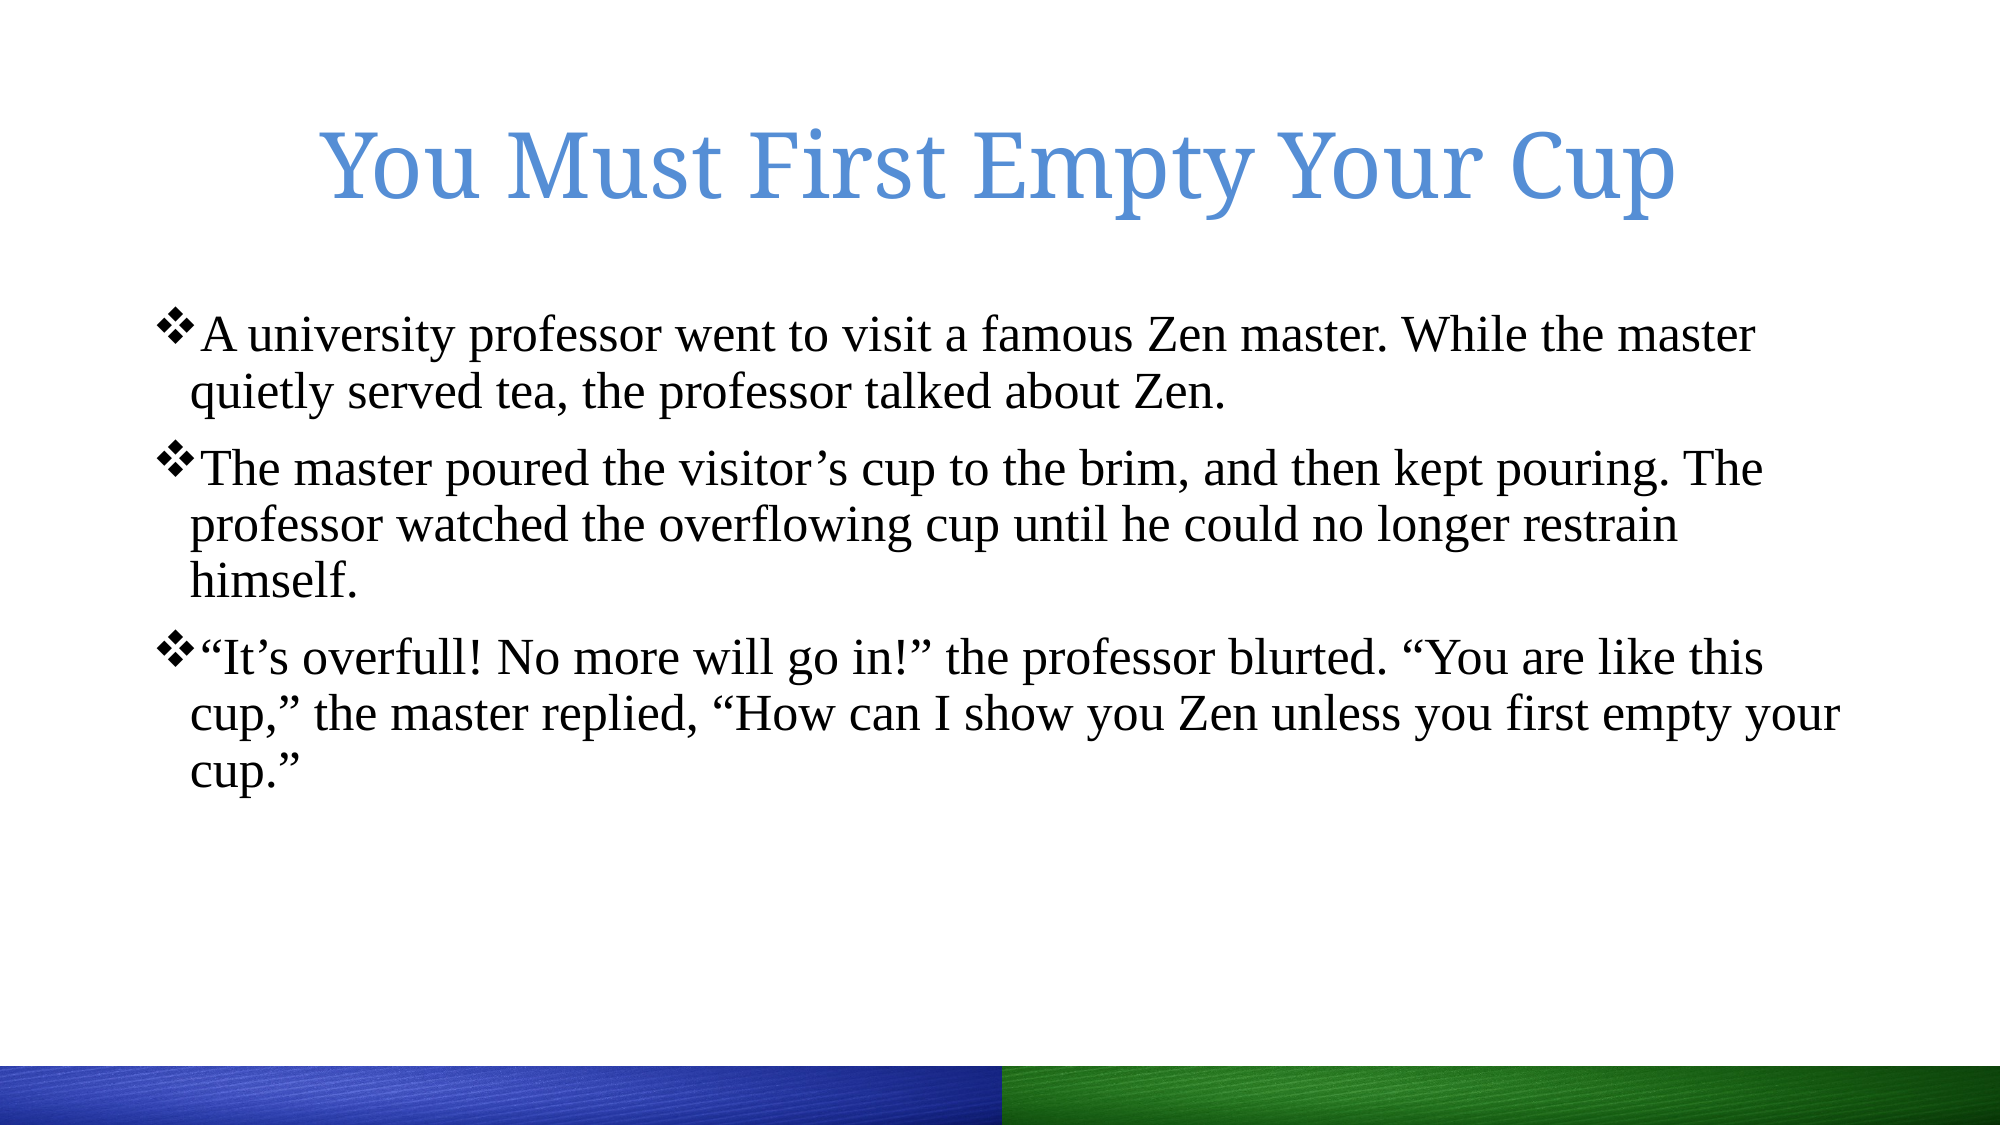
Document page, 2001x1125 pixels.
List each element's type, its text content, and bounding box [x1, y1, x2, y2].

list A university professor went to visit a famous Zen master. While the master quietly served tea, the professor talked about Zen. The master poured the visitor’s cup to the brim, and then kept pouring. The professor watched the overflowing cup until he could no longer restrain himself. “It’s overfull! No more will go in!” the professor blurted. “You are like this cup,” the master replied, “How can I show you Zen unless you first empty your cup.” [137, 299, 1863, 1014]
title You Must First Empty Your Cup [137, 59, 1863, 278]
picture [0, 1066, 2000, 1125]
